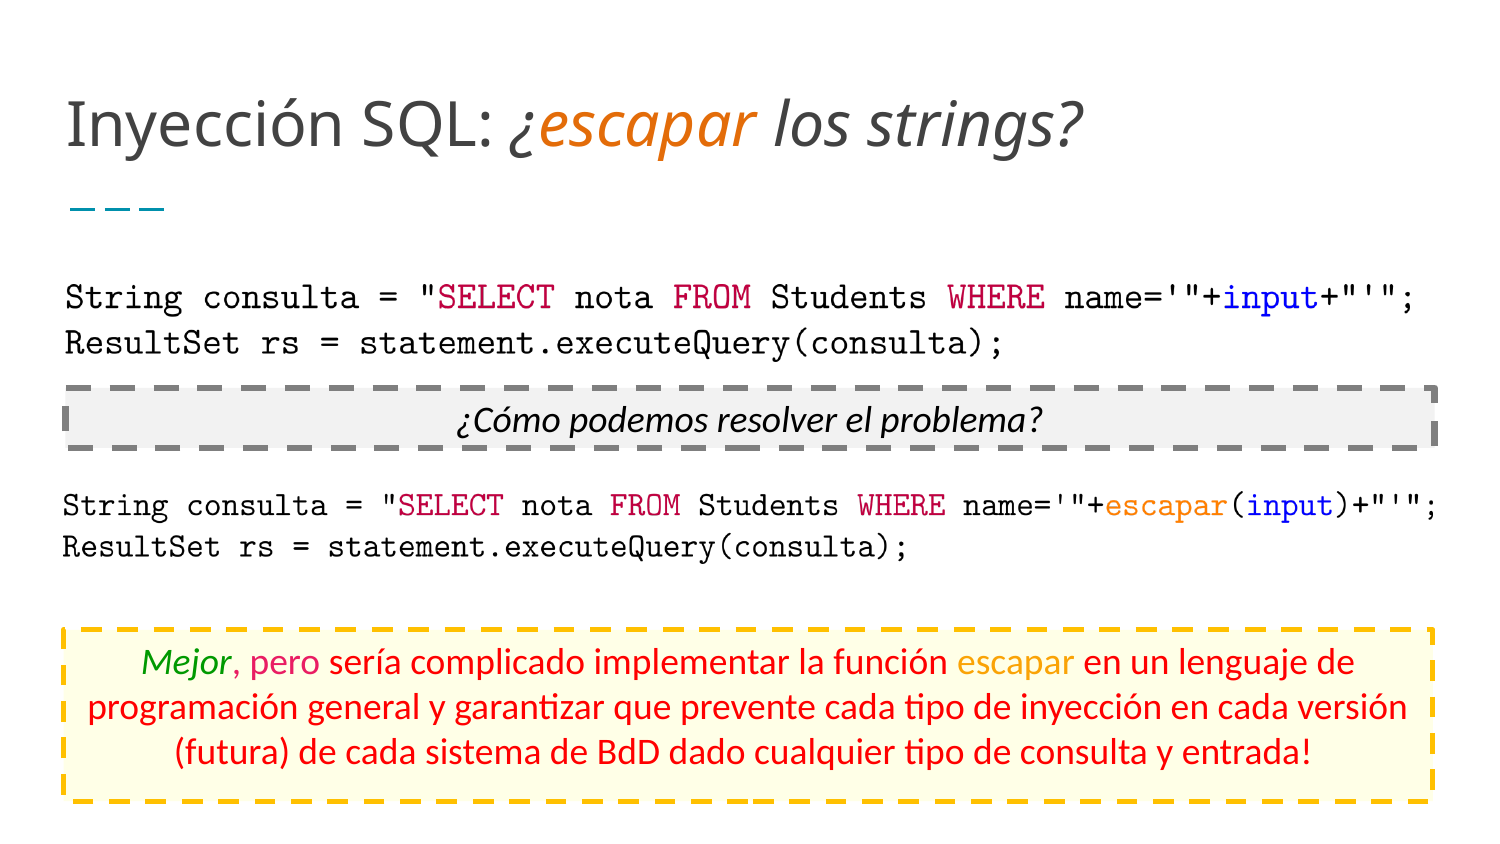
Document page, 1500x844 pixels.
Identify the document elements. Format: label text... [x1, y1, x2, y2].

picture [63, 491, 1434, 565]
picture [65, 284, 1410, 362]
text_box Mejor, pero sería complicado implementar la función escapar en un lenguaje de programación general y garantizar que prevente cada tipo de inyección en cada versión (futura) de cada sistema de BdD dado cualquier tipo de consulta y entrada! [63, 629, 1433, 802]
title Inyección SQL: ¿escapar los strings? [51, 61, 1449, 182]
text_box ¿Cómo podemos resolver el problema? [65, 387, 1435, 448]
